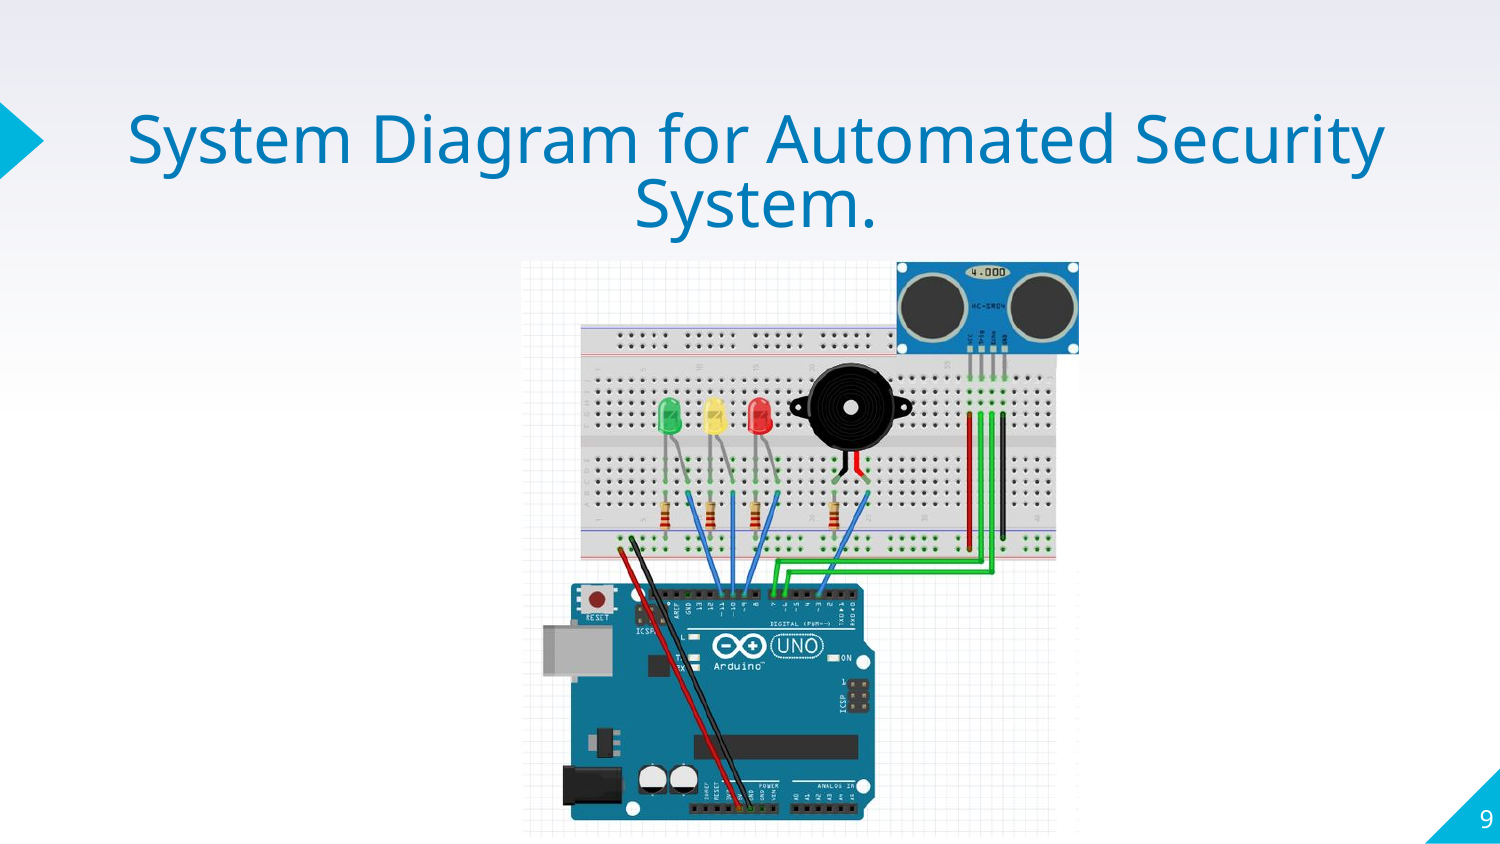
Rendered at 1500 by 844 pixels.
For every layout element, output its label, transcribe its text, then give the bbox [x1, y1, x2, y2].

picture [520, 261, 1079, 838]
text_box System Diagram for Automated Security System. [95, 112, 1419, 228]
slide_number 9 [1418, 760, 1494, 838]
